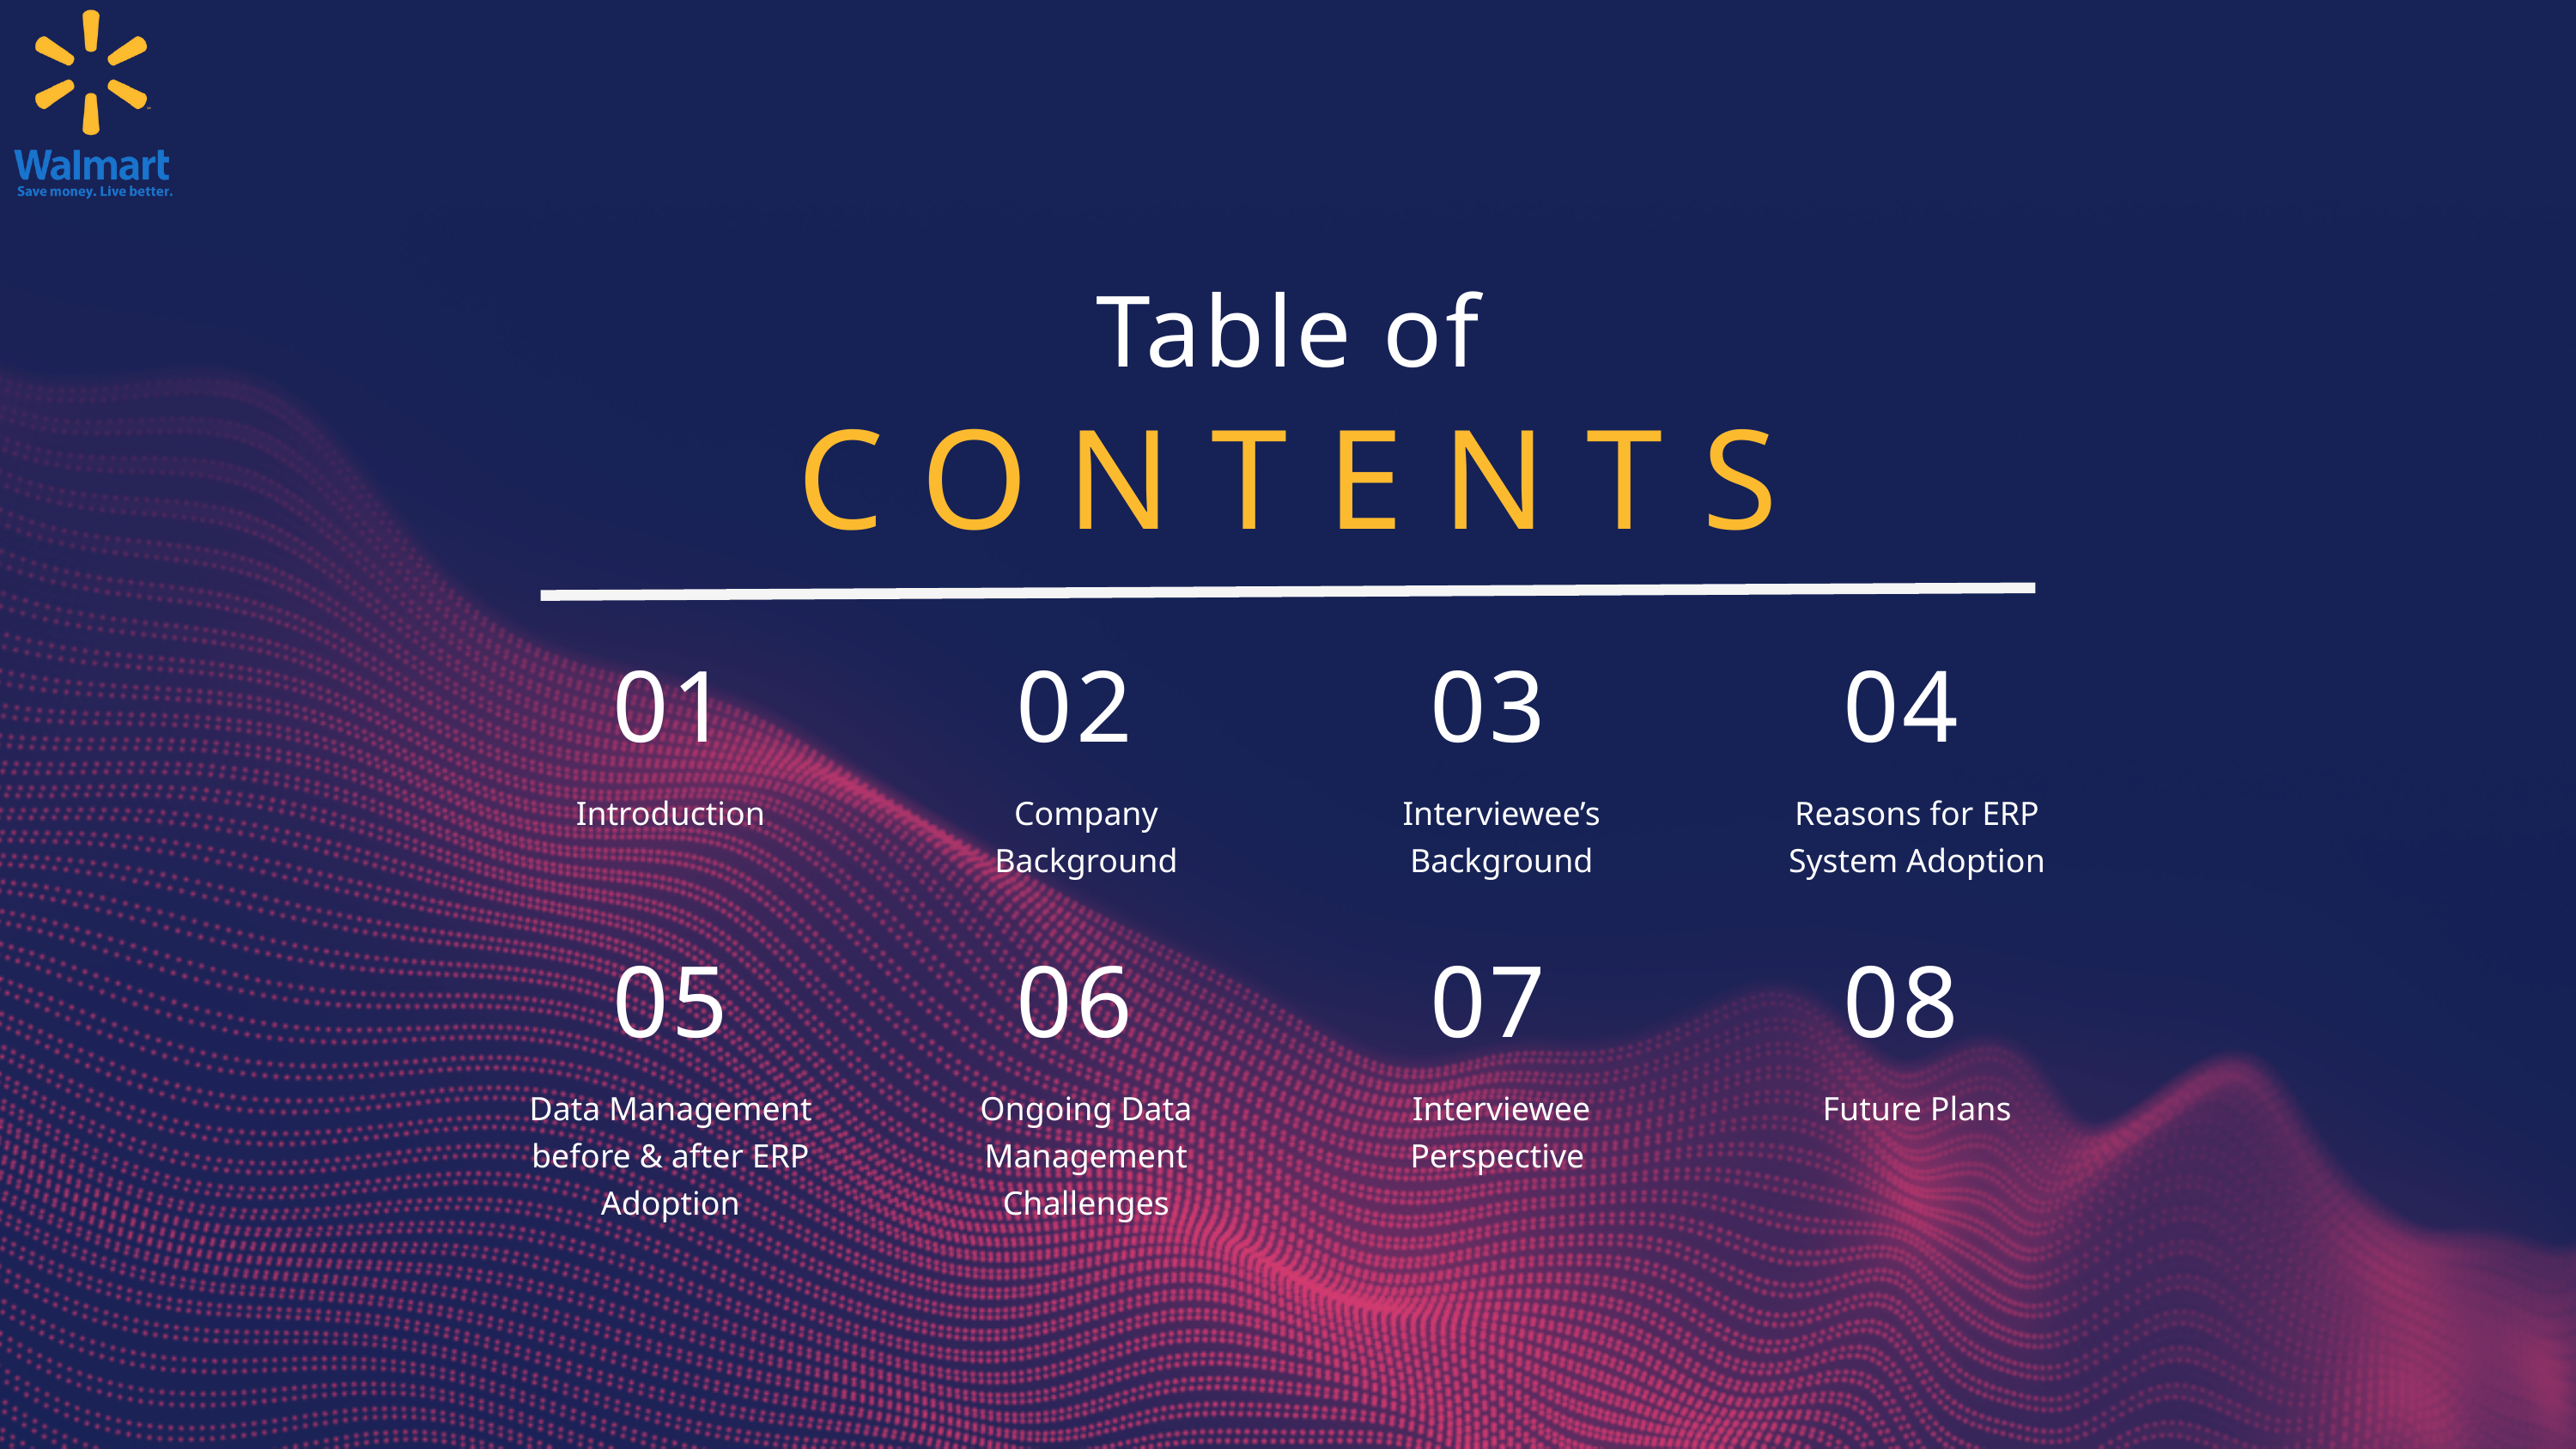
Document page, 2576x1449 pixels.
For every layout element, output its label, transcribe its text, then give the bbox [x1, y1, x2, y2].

text_box 01 [511, 653, 830, 762]
text_box 07 [1327, 949, 1647, 1058]
text_box [0, 0, 2576, 1449]
text_box Future Plans [1769, 1079, 2065, 1127]
text_box 08 [1741, 949, 2060, 1058]
text_box Reasons for ERP System Adoption [1769, 785, 2065, 880]
text_box 04 [1741, 653, 2060, 762]
text_box Table of [540, 278, 2036, 387]
text_box Interviewee Perspective [1353, 1079, 1649, 1174]
text_box CONTENTS [540, 404, 2036, 557]
text_box 06 [914, 949, 1234, 1058]
text_box Introduction [523, 785, 819, 833]
text_box Data Management before & after ERP Adoption [523, 1079, 819, 1222]
text_box Interviewee’s Background [1353, 785, 1649, 880]
text_box 03 [1327, 653, 1647, 762]
text_box 02 [914, 653, 1234, 762]
text_box [0, 0, 183, 209]
text_box Company Background [938, 785, 1234, 880]
text_box 05 [511, 949, 830, 1058]
text_box Ongoing Data Management Challenges [938, 1079, 1234, 1222]
